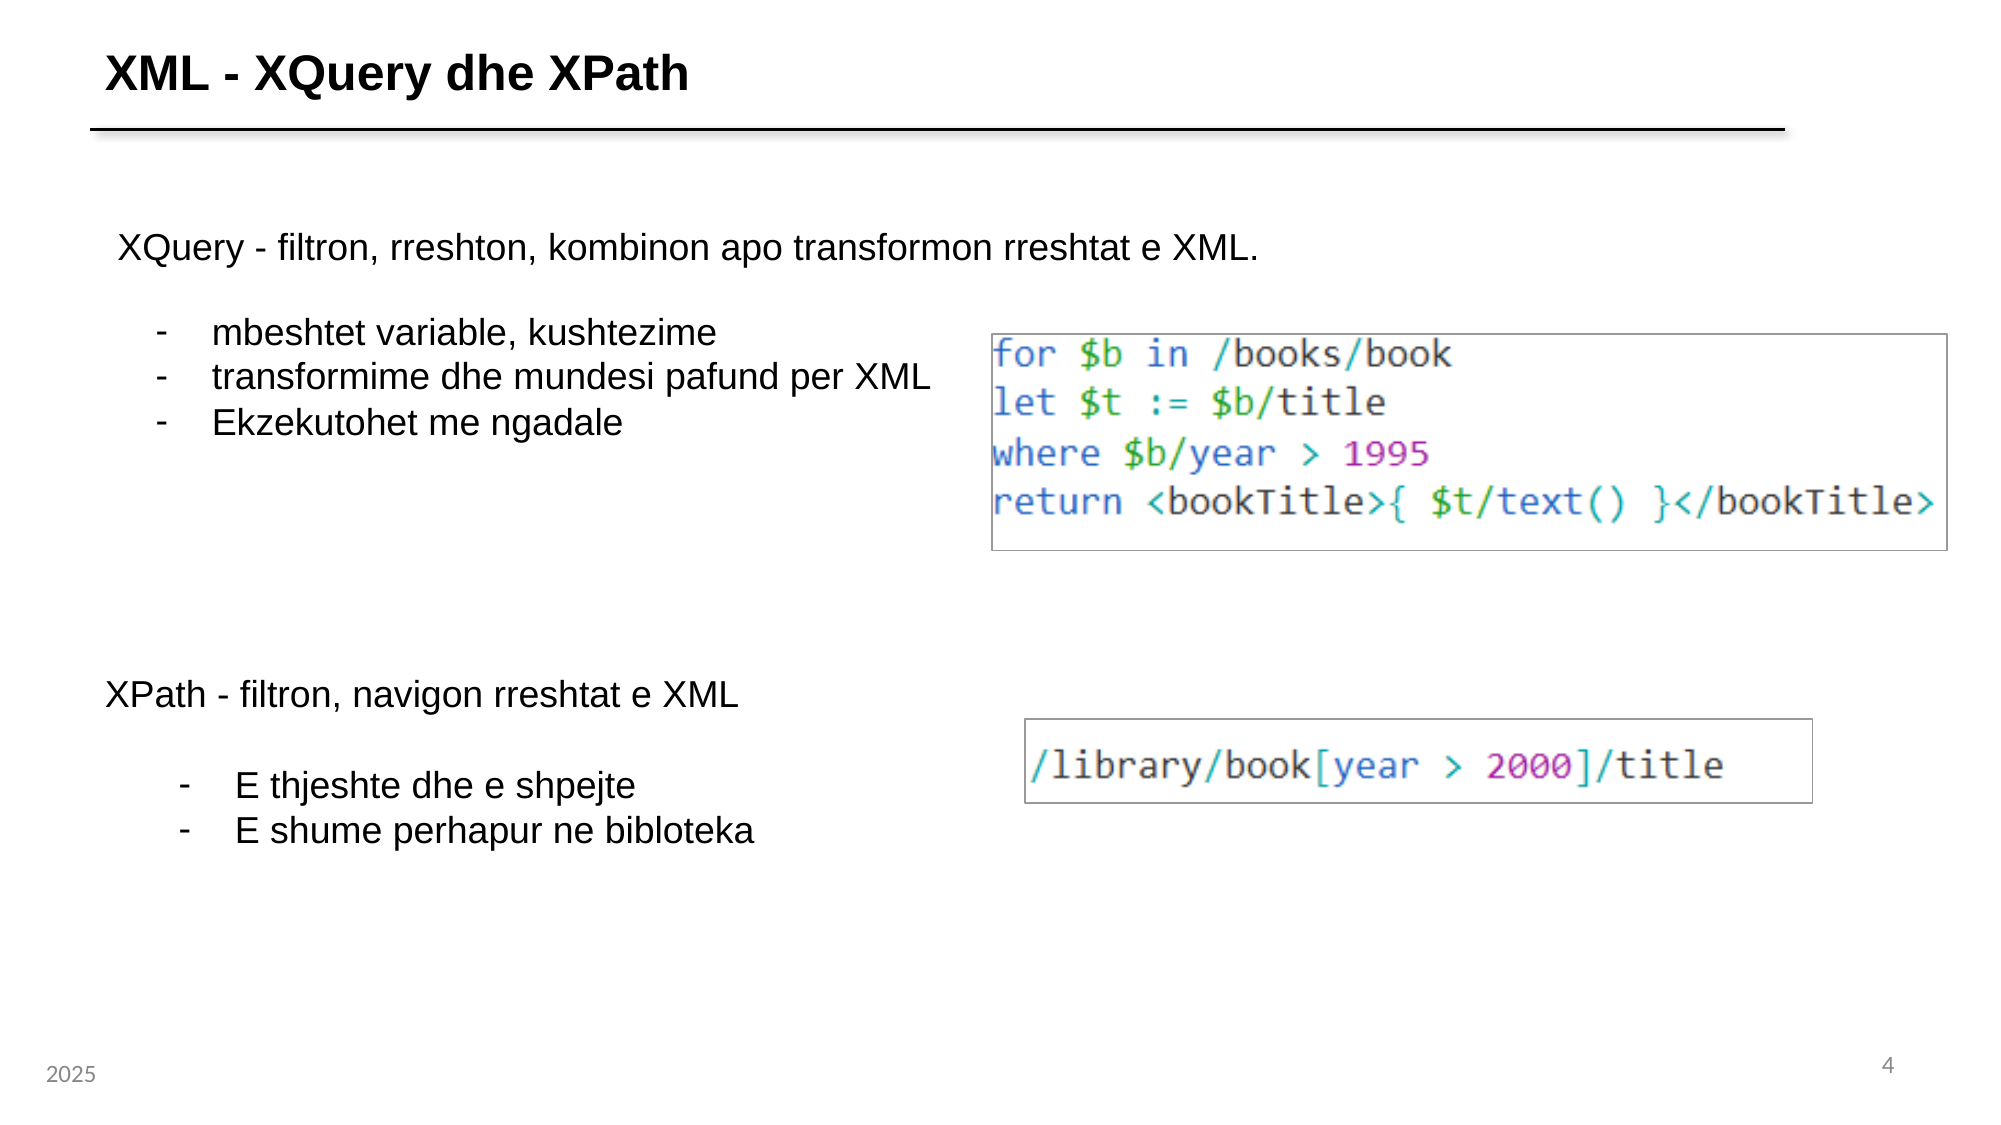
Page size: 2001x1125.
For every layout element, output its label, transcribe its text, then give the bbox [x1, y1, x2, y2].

text_box XML - XQuery dhe XPath [89, 21, 1624, 120]
text_box 2025 [30, 1042, 498, 1103]
slide_number ‹#› [1443, 1033, 1910, 1094]
text_box mbeshtet variable, kushtezime transformime dhe mundesi pafund per XML Ekzekutohet me ngadale [121, 323, 1617, 427]
picture [1025, 719, 1813, 803]
text_box E thjeshte dhe e shpejte E shume perhapur ne bibloteka [144, 754, 1640, 859]
text_box XPath - filtron, navigon rreshtat e XML [89, 640, 1585, 745]
picture [992, 334, 1947, 550]
text_box XQuery - filtron, rreshton, kombinon apo transformon rreshtat e XML. [102, 194, 1597, 298]
